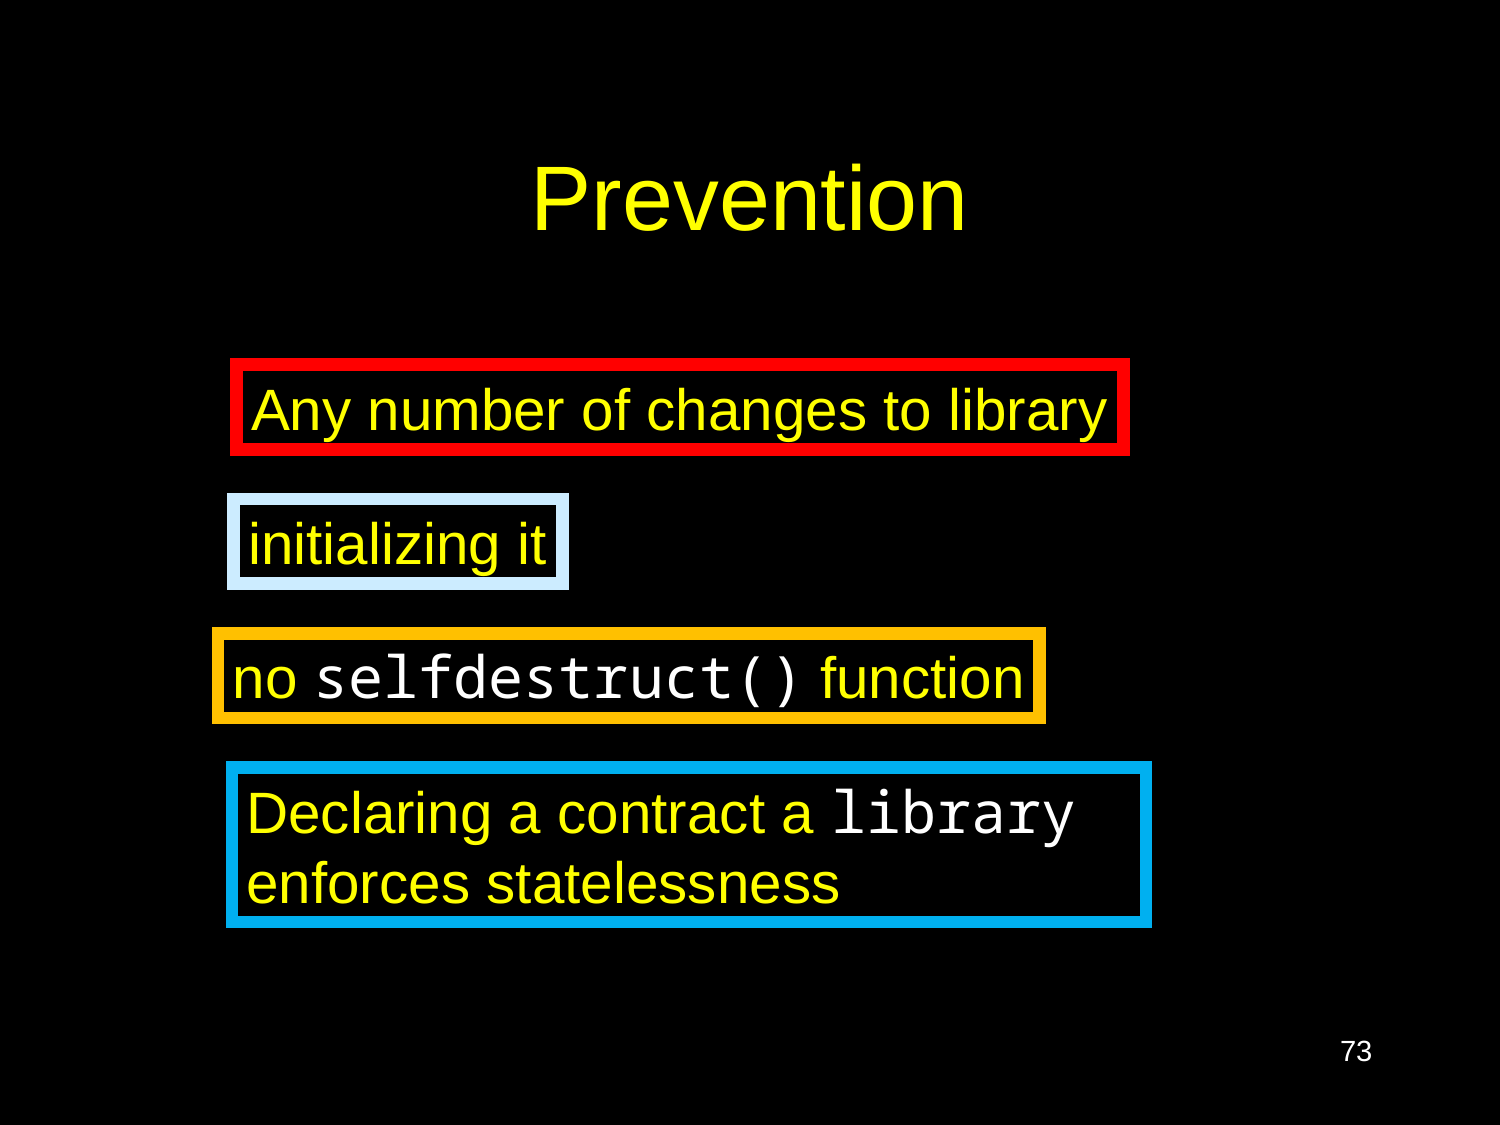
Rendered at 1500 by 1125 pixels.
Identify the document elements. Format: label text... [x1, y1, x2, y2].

slide_number 73 [1074, 1024, 1388, 1101]
title Prevention [112, 99, 1388, 288]
text_box initializing it [233, 498, 563, 584]
text_box Any number of changes to library [236, 364, 1124, 450]
text_box Declaring a contract a library enforces statelessness [231, 767, 1146, 923]
text_box no selfdestruct() function [217, 633, 1040, 718]
